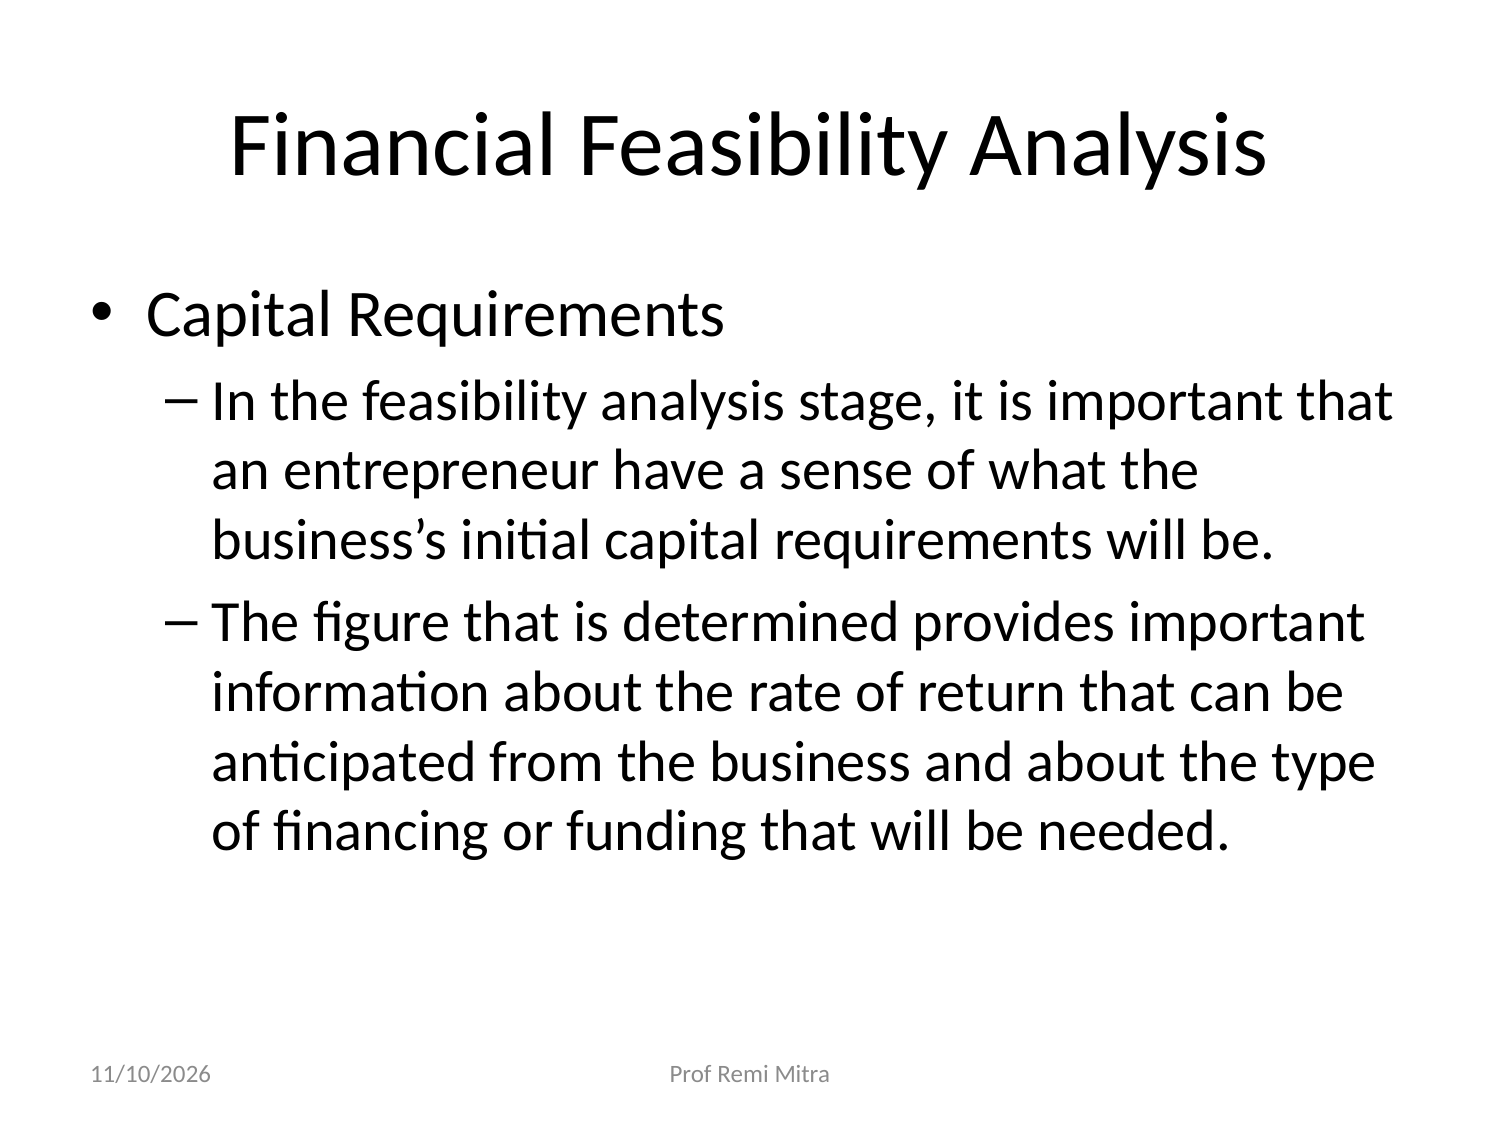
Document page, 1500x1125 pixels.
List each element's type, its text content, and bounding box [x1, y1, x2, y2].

title Financial Feasibility Analysis [75, 45, 1425, 233]
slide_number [75, 1042, 425, 1103]
list Capital Requirements In the feasibility analysis stage, it is important that an entrepreneur have a sense of what the business’s initial capital requirements will be. The figure that is determined provides important information about the rate of return that can be anticipated from the business and about the type of financing or funding that will be needed. [75, 262, 1425, 1005]
footer Prof Remi Mitra [512, 1042, 988, 1103]
